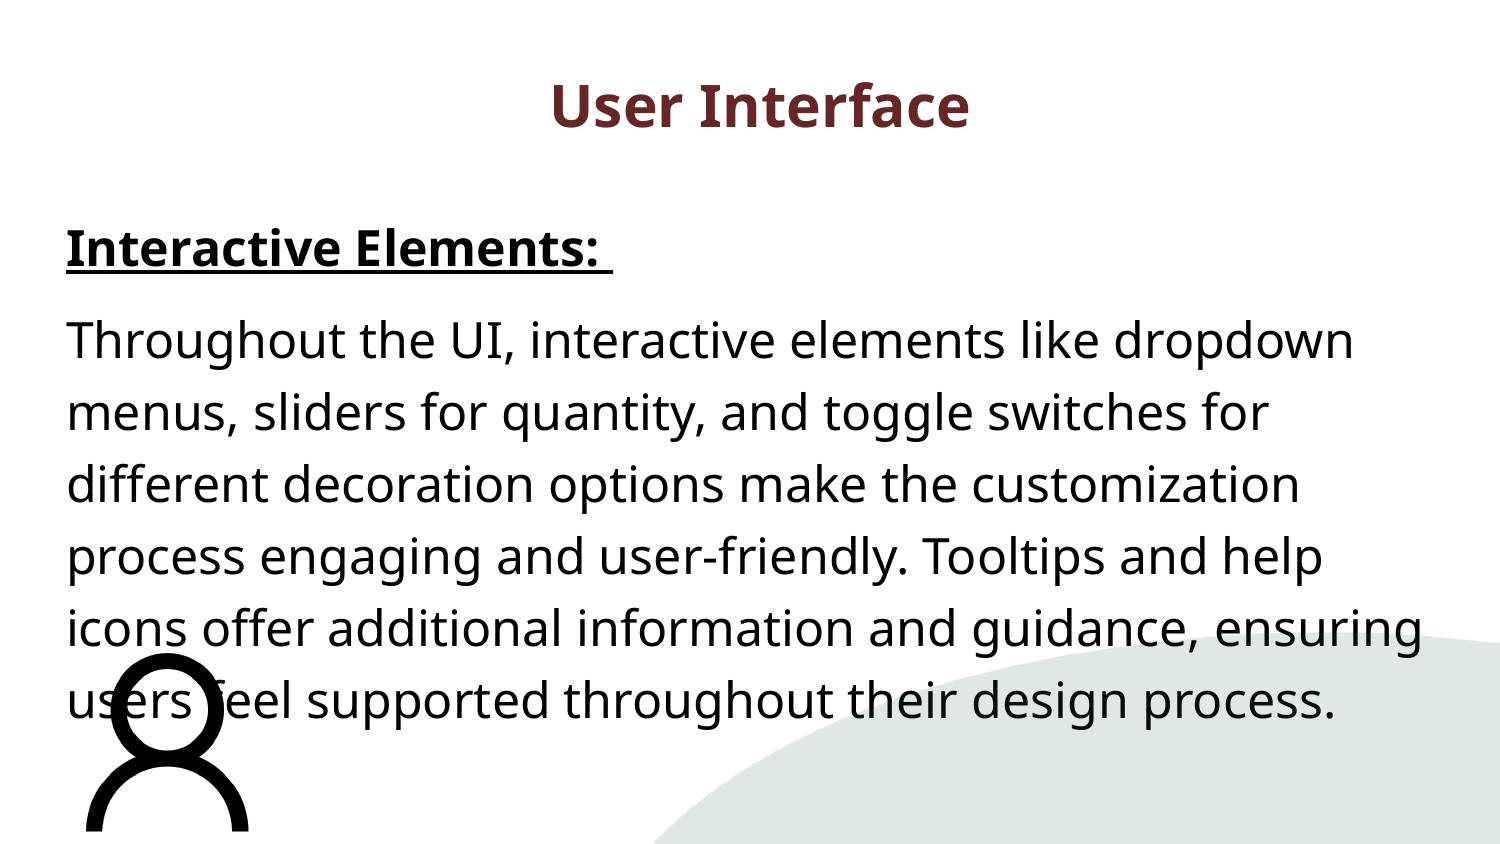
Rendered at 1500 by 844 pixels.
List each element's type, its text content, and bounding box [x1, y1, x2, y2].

title User Interface [534, 53, 1011, 148]
picture [618, 574, 1500, 844]
list Interactive Elements: Throughout the UI, interactive elements like dropdown menus, sliders for quantity, and toggle switches for different decoration options make the customization process engaging and user-friendly. Tooltips and help icons offer additional information and guidance, ensuring users feel supported throughout their design process. [51, 189, 1449, 750]
picture [37, 612, 297, 844]
